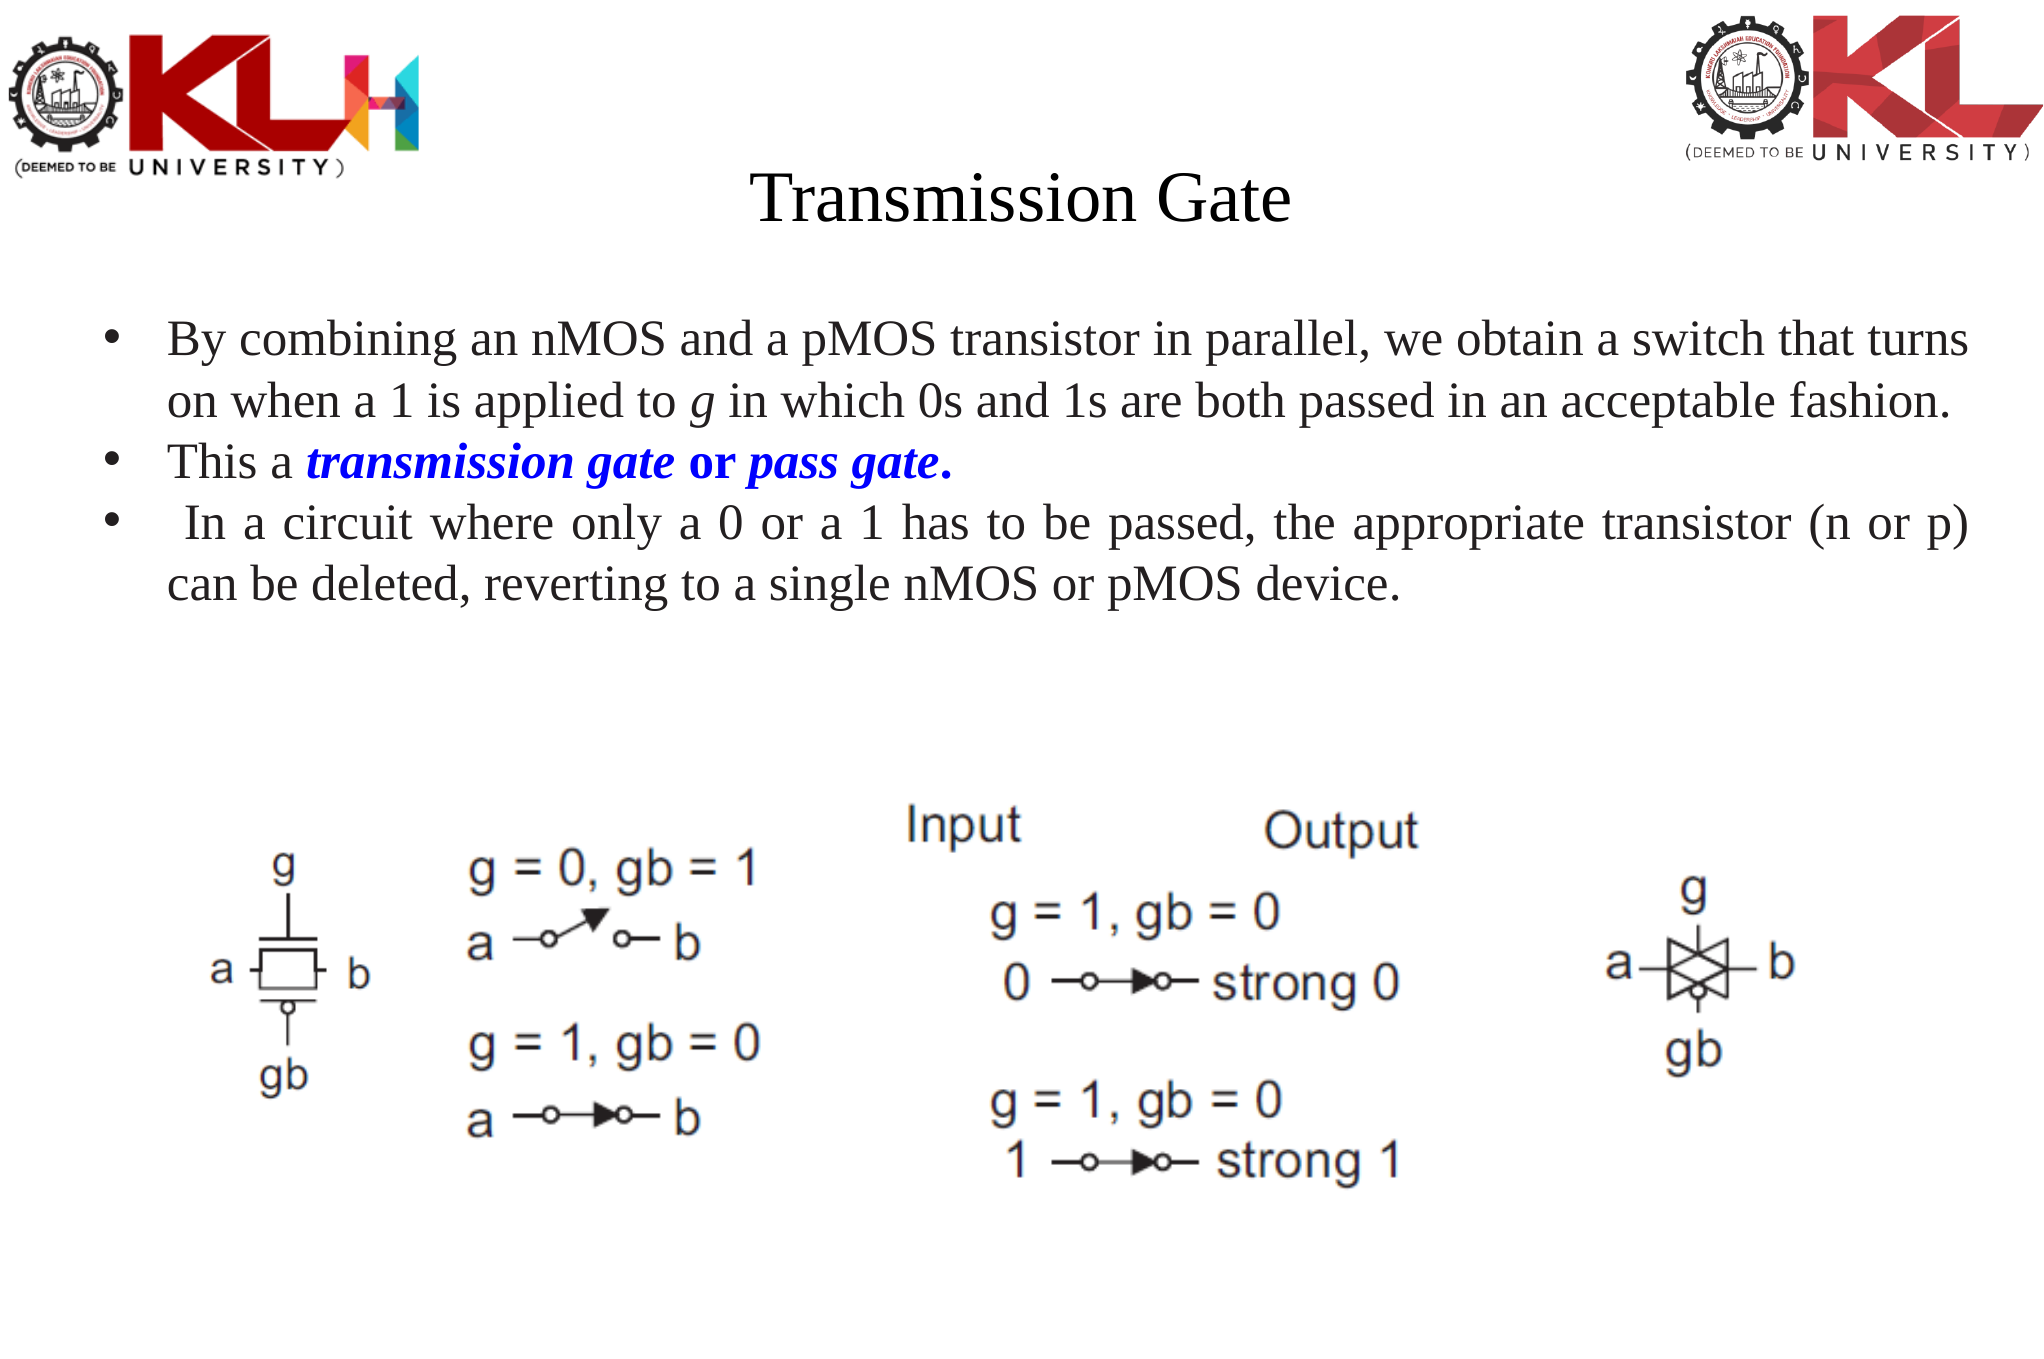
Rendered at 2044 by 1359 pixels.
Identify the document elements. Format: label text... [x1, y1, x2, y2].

picture [0, 1, 433, 207]
text_box By combining an nMOS and a pMOS transistor in parallel, we obtain a switch that turns on when a 1 is applied to g in which 0s and 1s are both passed in an acceptable fashion. This a transmission gate or pass gate. In a circuit where only a 0 or a 1 has to be passed, the appropriate transistor (n or p) can be deleted, reverting to a single nMOS or pMOS device. [88, 297, 1987, 619]
title Transmission Gate [102, 150, 1942, 245]
picture [1584, 866, 1802, 1086]
picture [1686, 15, 2044, 161]
picture [458, 843, 778, 1144]
picture [200, 846, 378, 1106]
picture [892, 791, 1428, 1197]
